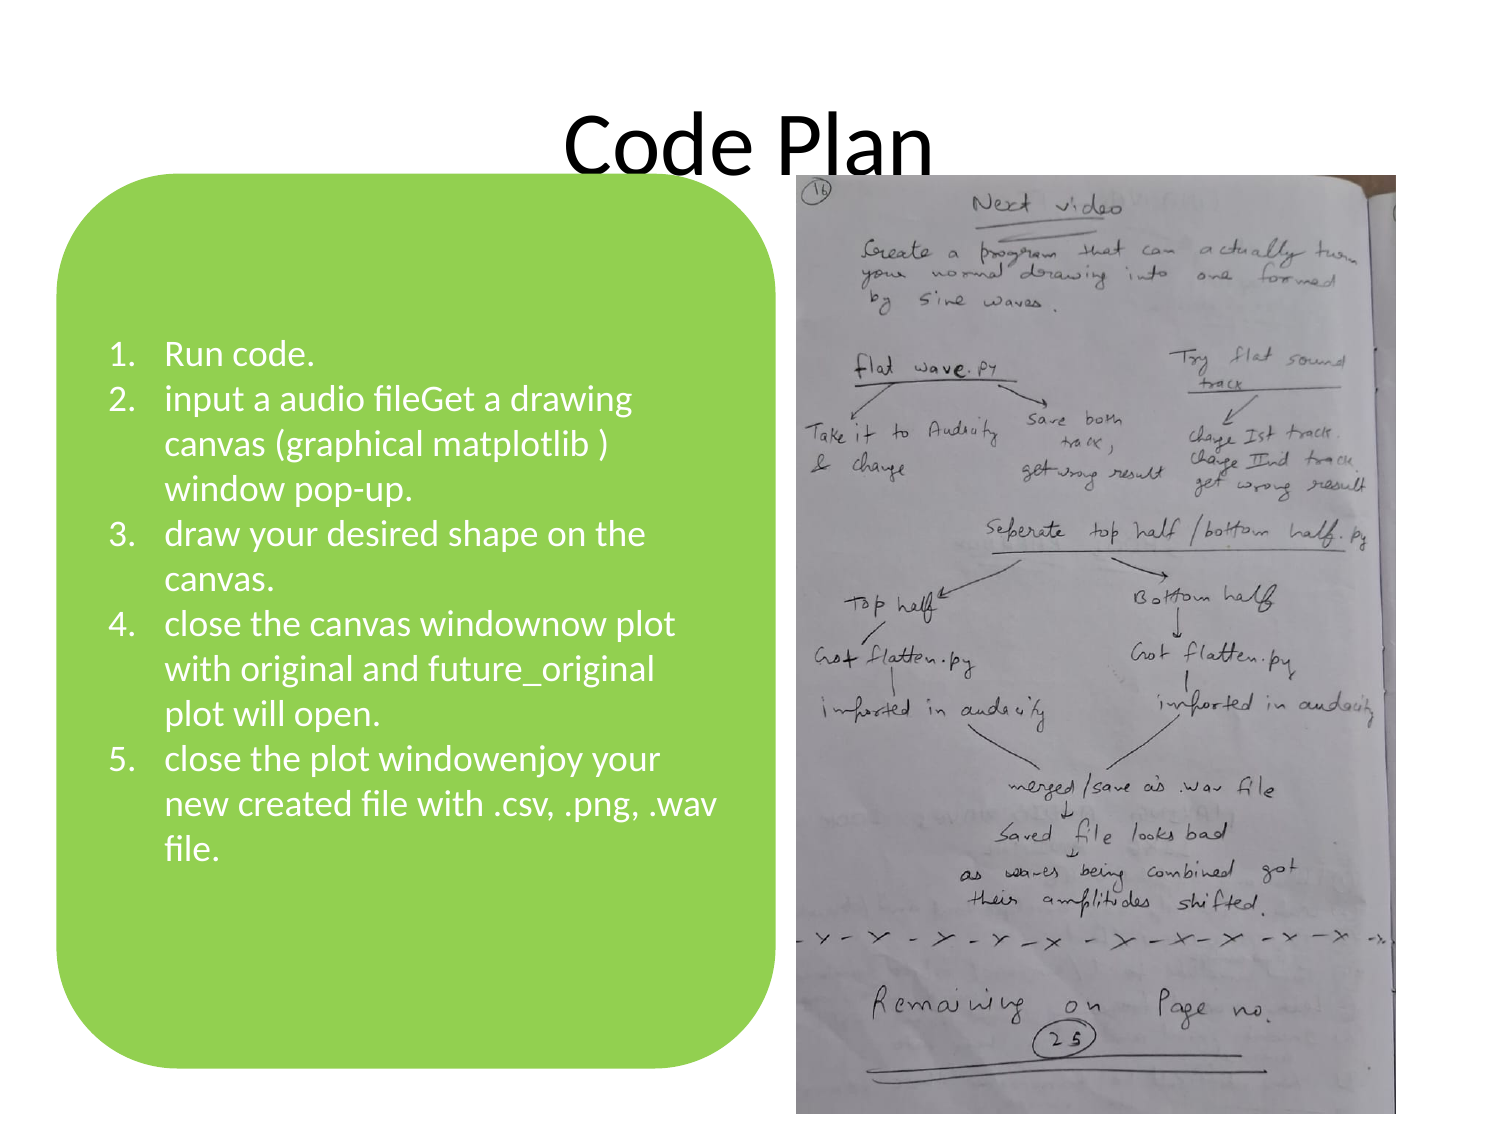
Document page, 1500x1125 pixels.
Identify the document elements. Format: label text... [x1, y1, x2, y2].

title Code Plan [75, 45, 1425, 233]
picture [796, 175, 1396, 1114]
text_box Run code. input a audio fileGet a drawing canvas (graphical matplotlib ) window pop-up. draw your desired shape on the canvas. close the canvas windownow plot with original and future_original plot will open. close the plot windowenjoy your new created file with .csv, .png, .wav file. [56, 173, 776, 1069]
